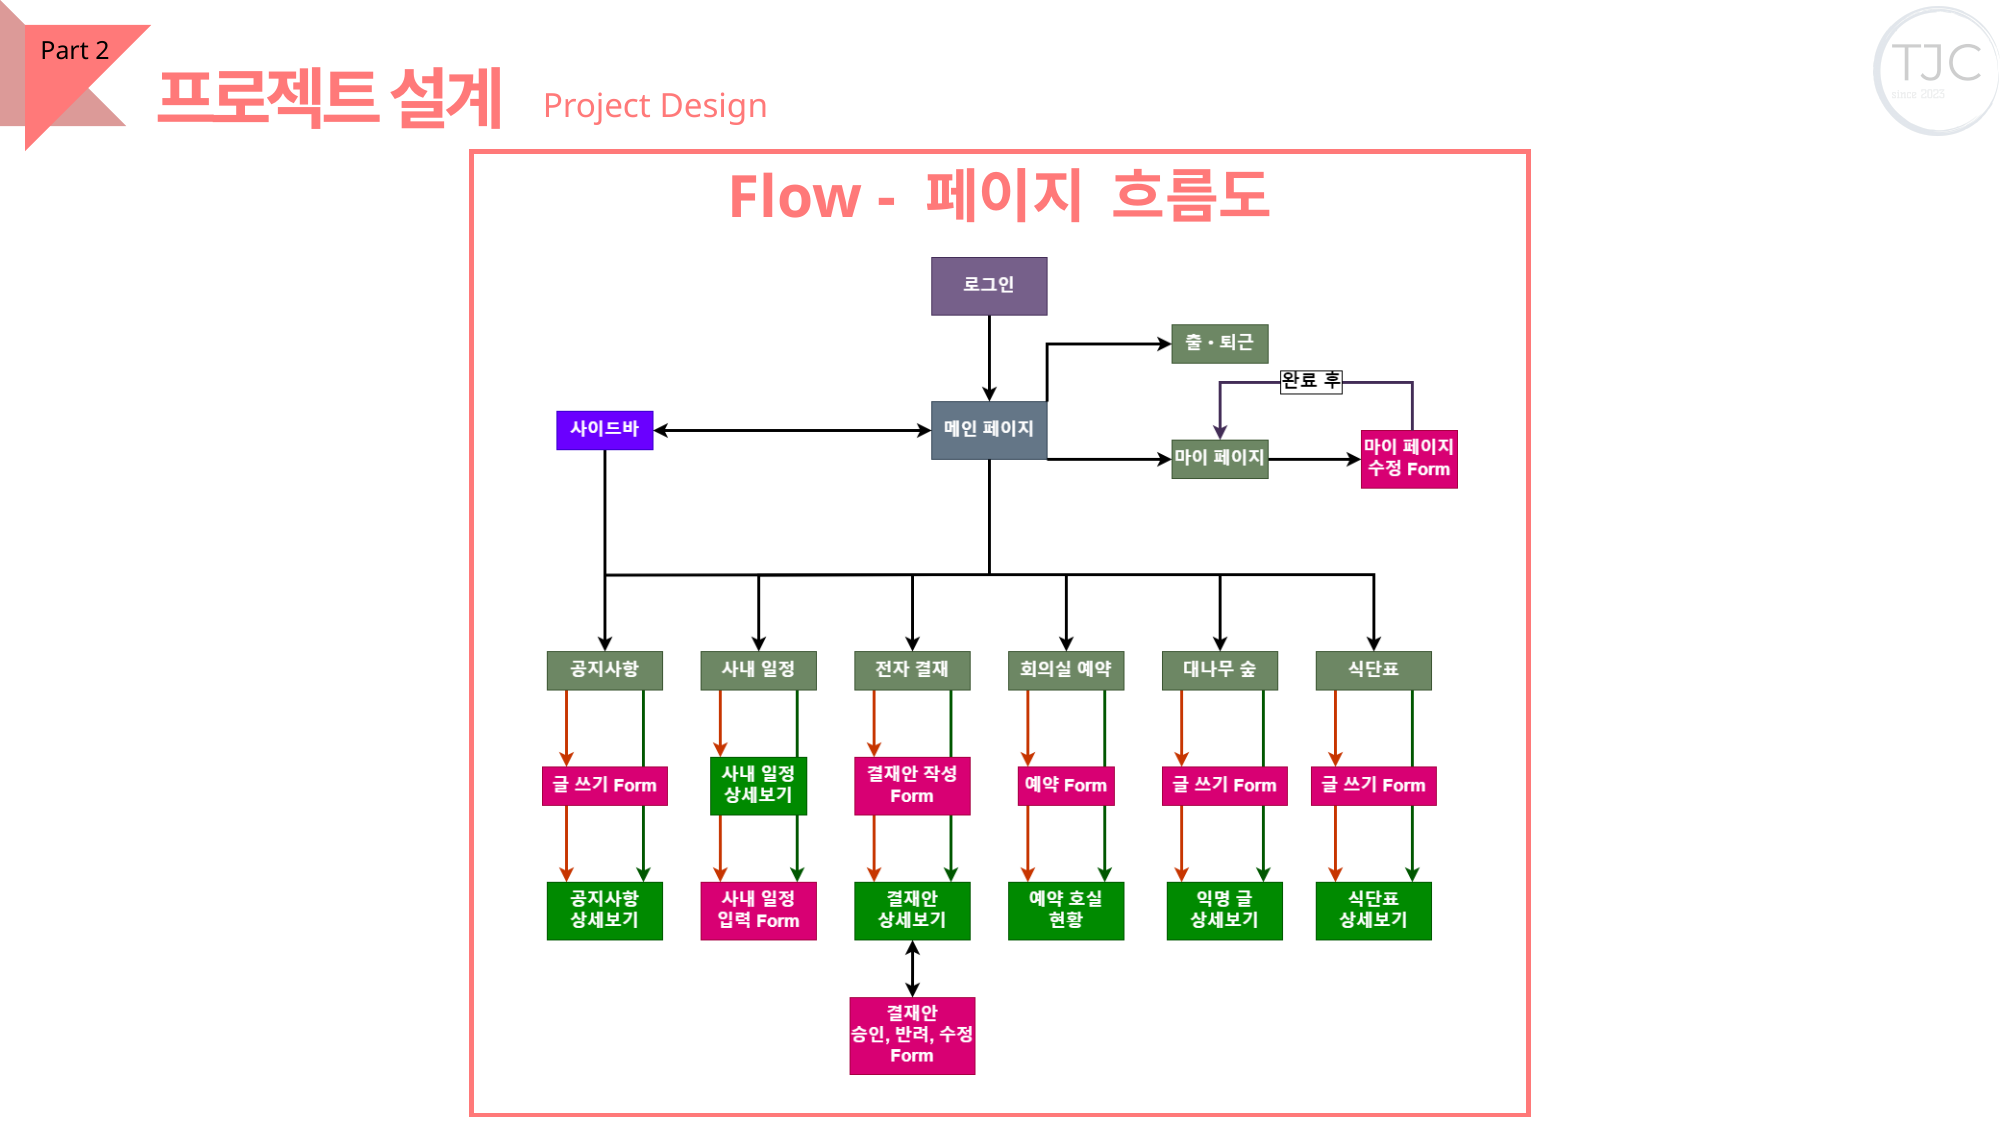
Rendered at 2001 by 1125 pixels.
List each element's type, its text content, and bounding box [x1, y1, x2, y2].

picture [542, 257, 1458, 1075]
text_box [471, 150, 1529, 1116]
text_box [51, 88, 129, 128]
text_box [24, 23, 154, 154]
text_box Project Design [528, 76, 886, 132]
text_box 프로젝트 설계 [140, 49, 562, 145]
text_box [0, 0, 25, 128]
text_box Part 2 [25, 27, 125, 73]
text_box Flow - 페이지 흐름도 [712, 118, 1288, 244]
